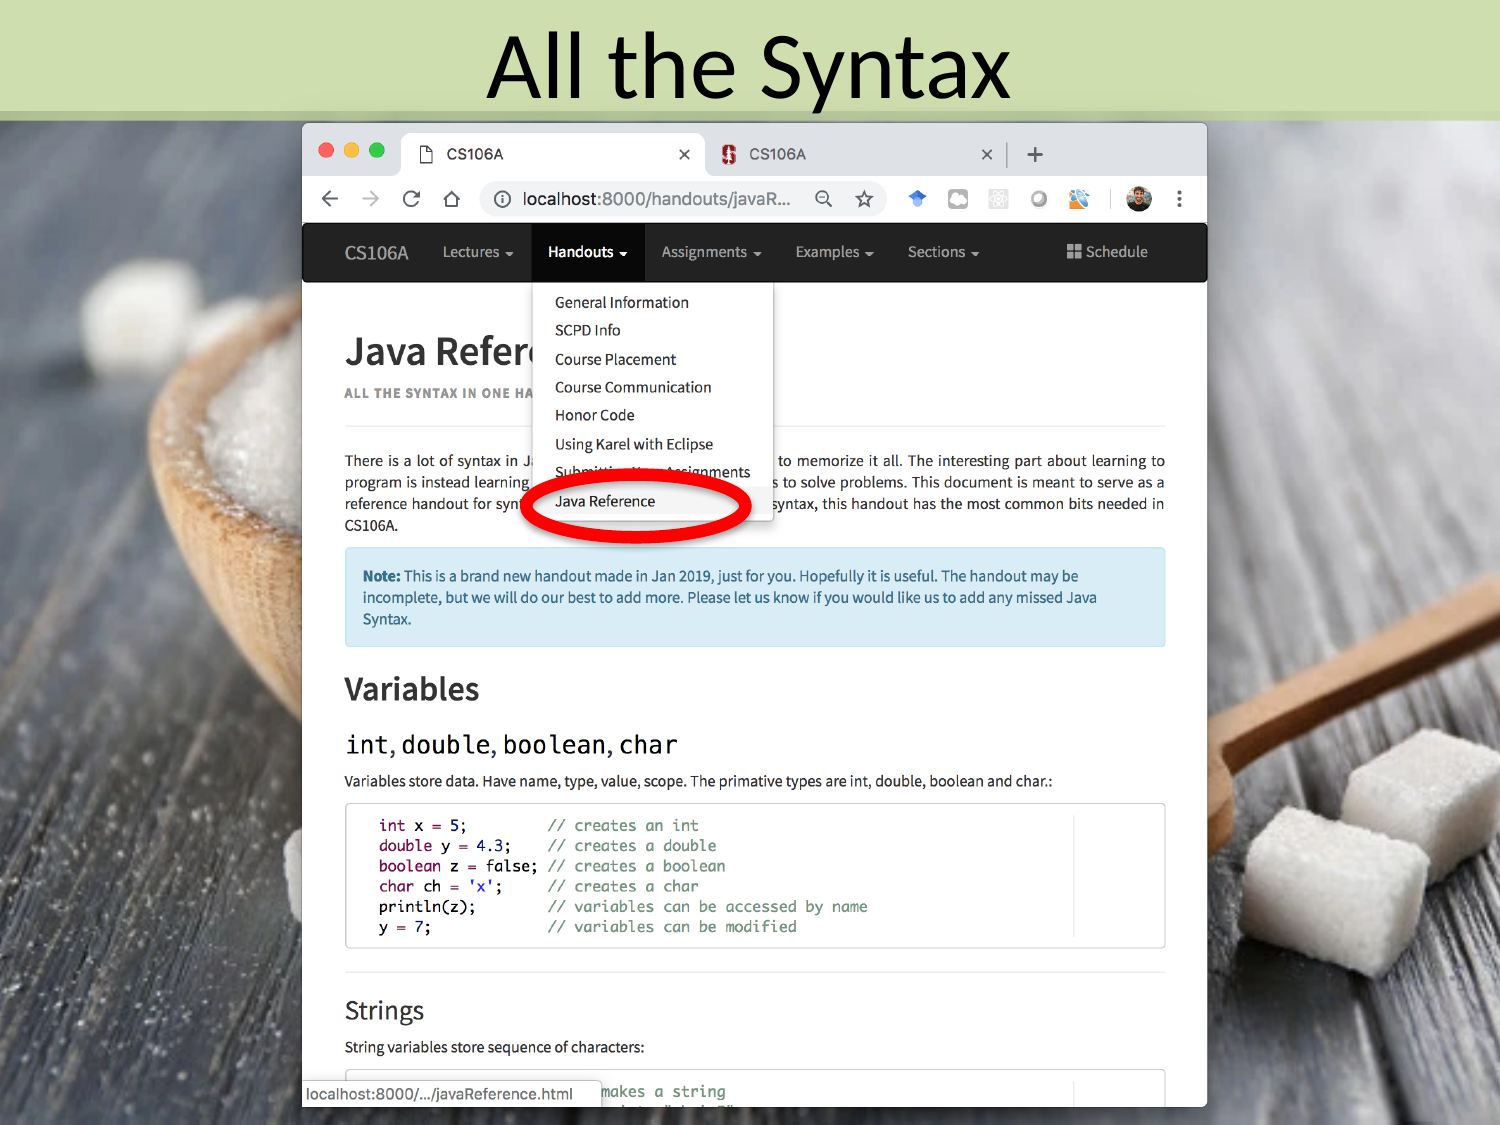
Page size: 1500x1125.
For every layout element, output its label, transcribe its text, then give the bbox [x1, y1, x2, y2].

picture [0, 82, 1500, 1125]
text_box All the Syntax [0, 0, 1500, 111]
